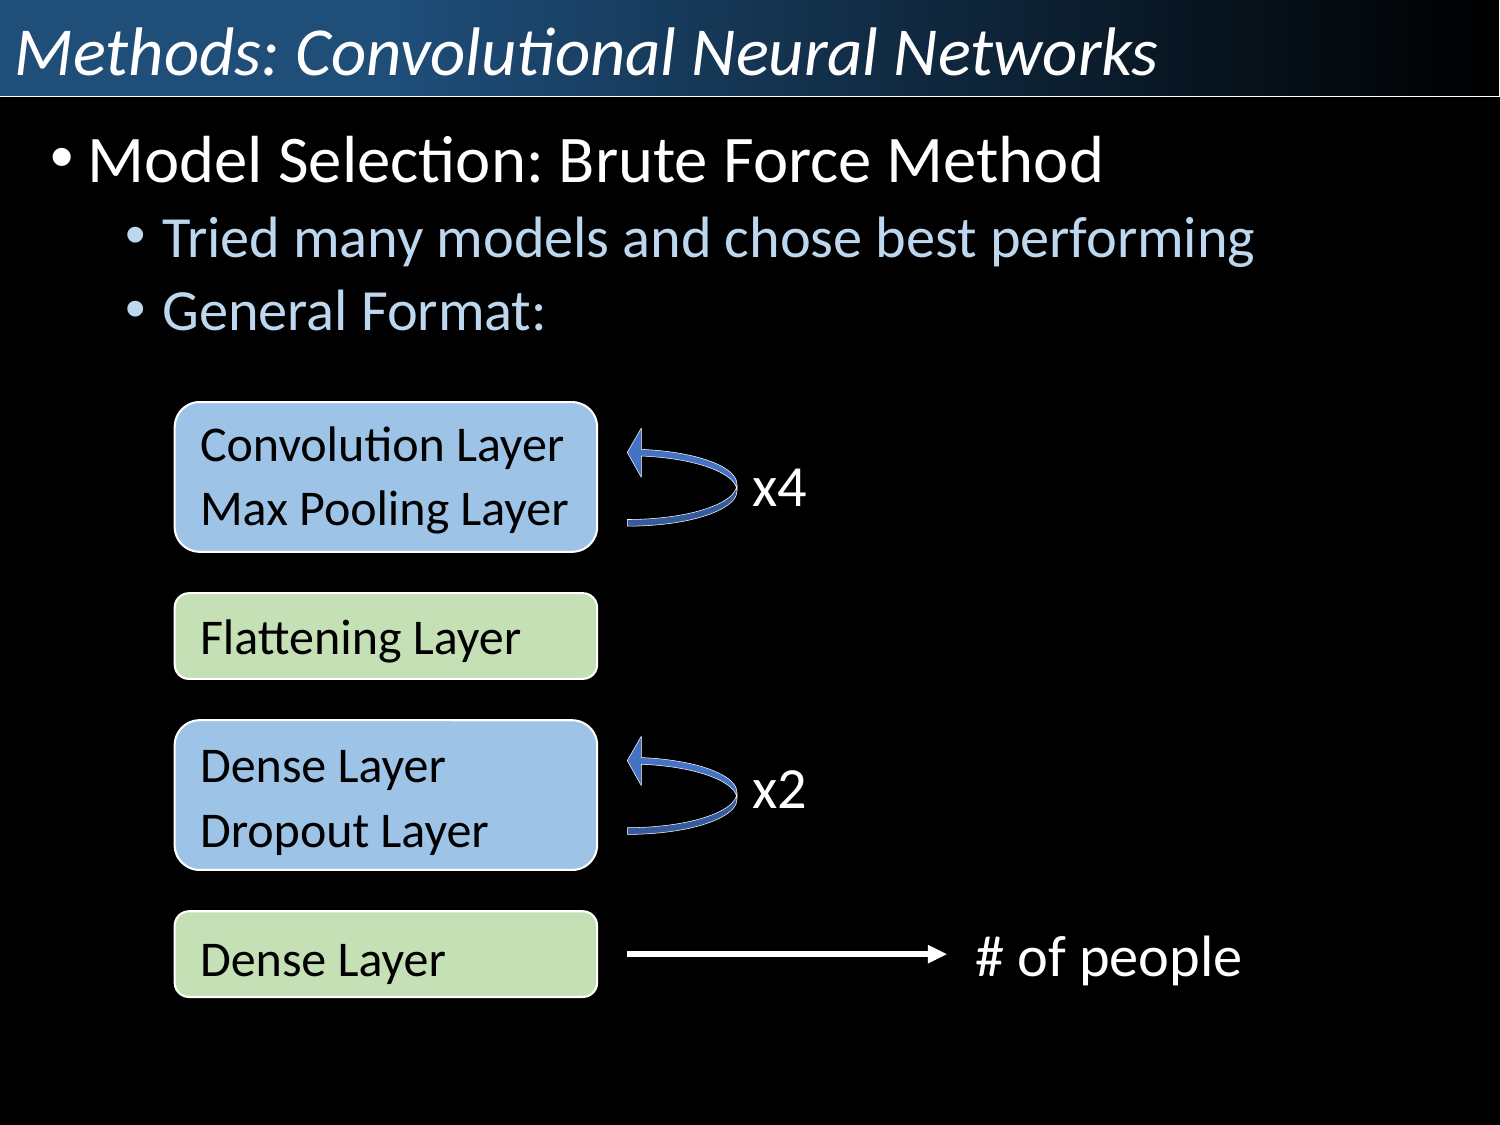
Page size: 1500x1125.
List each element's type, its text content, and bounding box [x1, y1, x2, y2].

text_box [626, 427, 737, 528]
text_box Methods: Convolutional Neural Networks [0, 0, 1500, 97]
text_box x2 [737, 742, 823, 828]
text_box [626, 735, 737, 836]
text_box Model Selection: Brute Force Method Tried many models and chose best performing General Format: Convolution Layer Max Pooling Layer Flattening Layer Dense Layer Dropout Layer Dense Layer [35, 117, 1465, 1095]
text_box x4 [737, 440, 823, 526]
text_box # of people [960, 910, 1258, 996]
